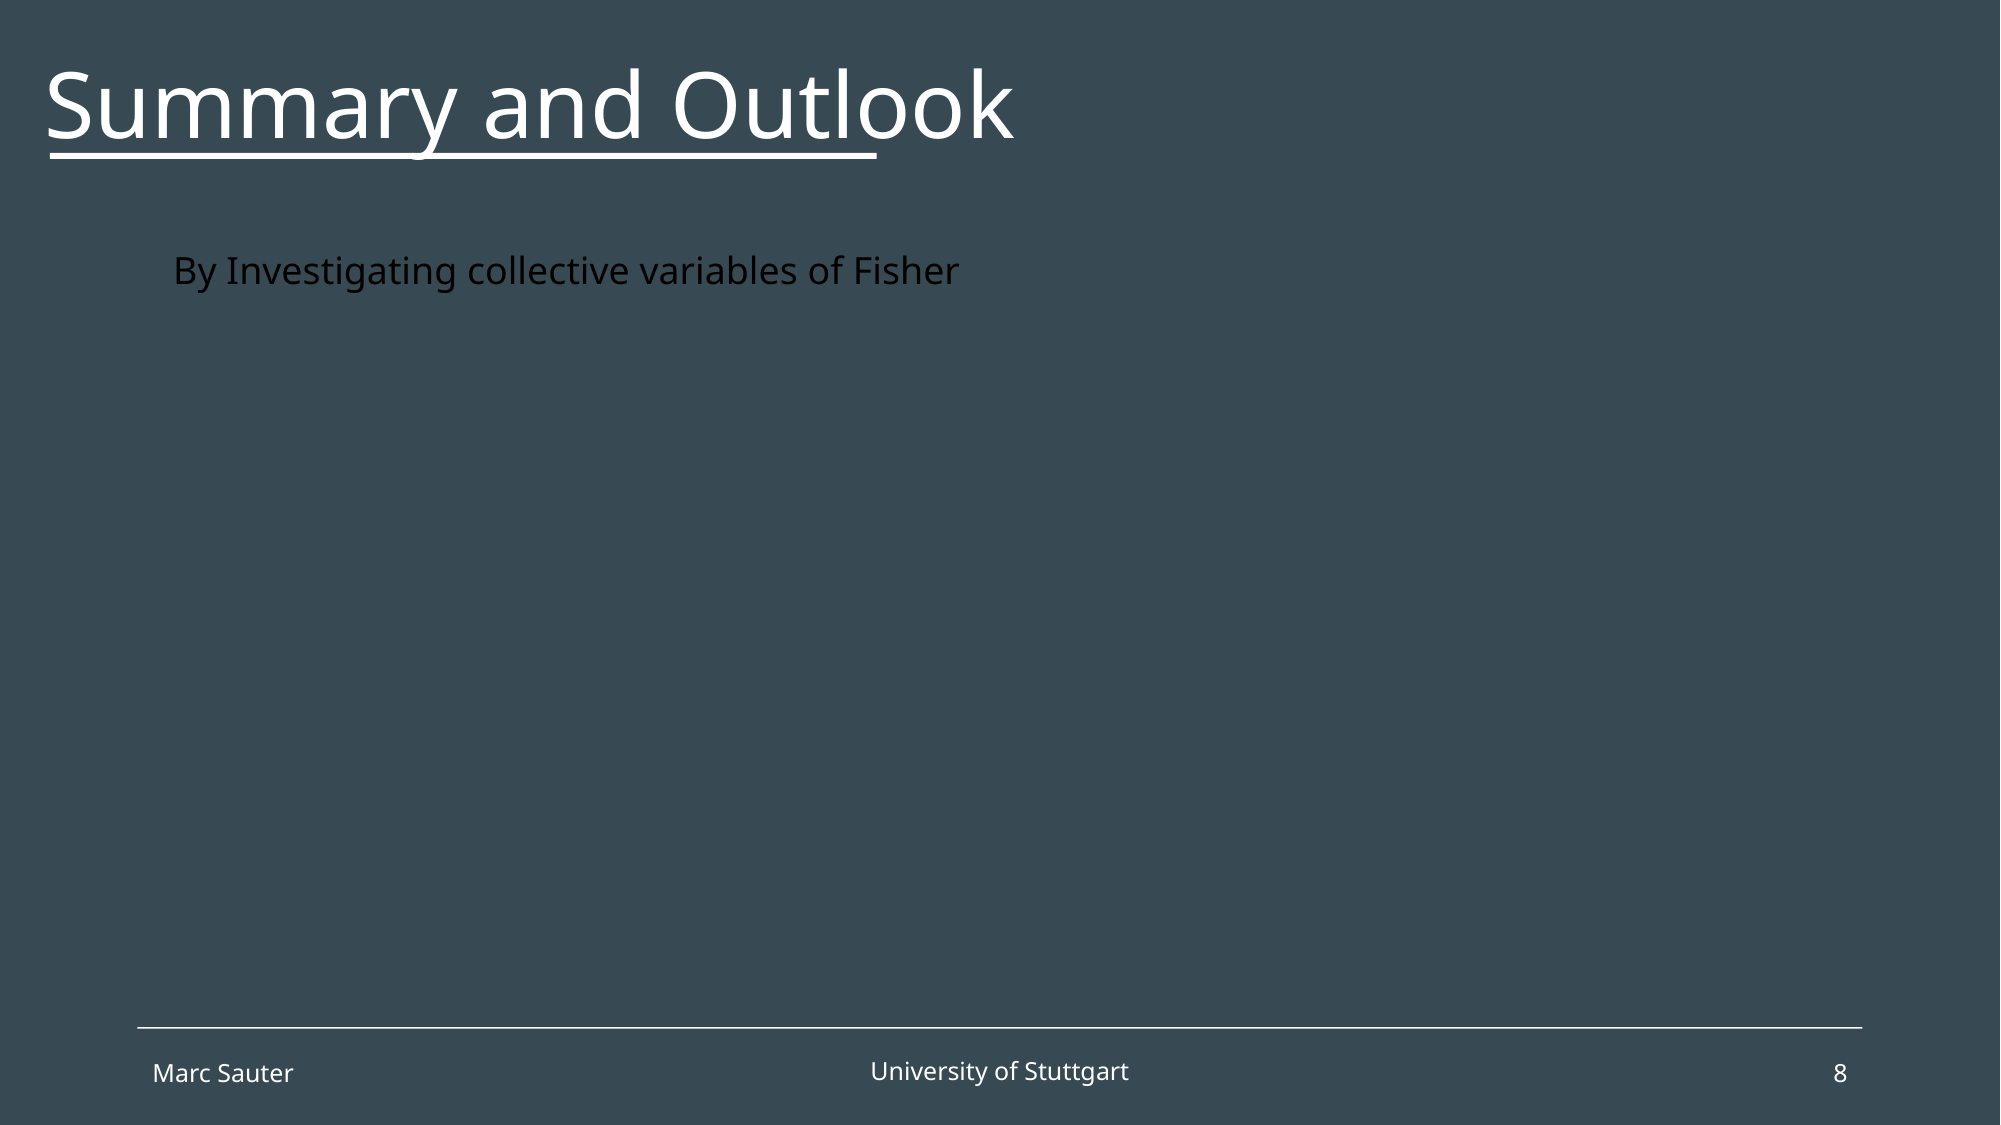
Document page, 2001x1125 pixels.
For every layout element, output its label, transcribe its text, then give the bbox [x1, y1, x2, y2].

footer University of Stuttgart [662, 1042, 1338, 1103]
slide_number 8 [1412, 1042, 1863, 1103]
text_box By Investigating collective variables of Fisher [158, 239, 1547, 300]
slide_number Marc Sauter [137, 1042, 588, 1103]
text_box [48, 151, 878, 160]
title Summary and Outlook [29, 0, 1755, 218]
